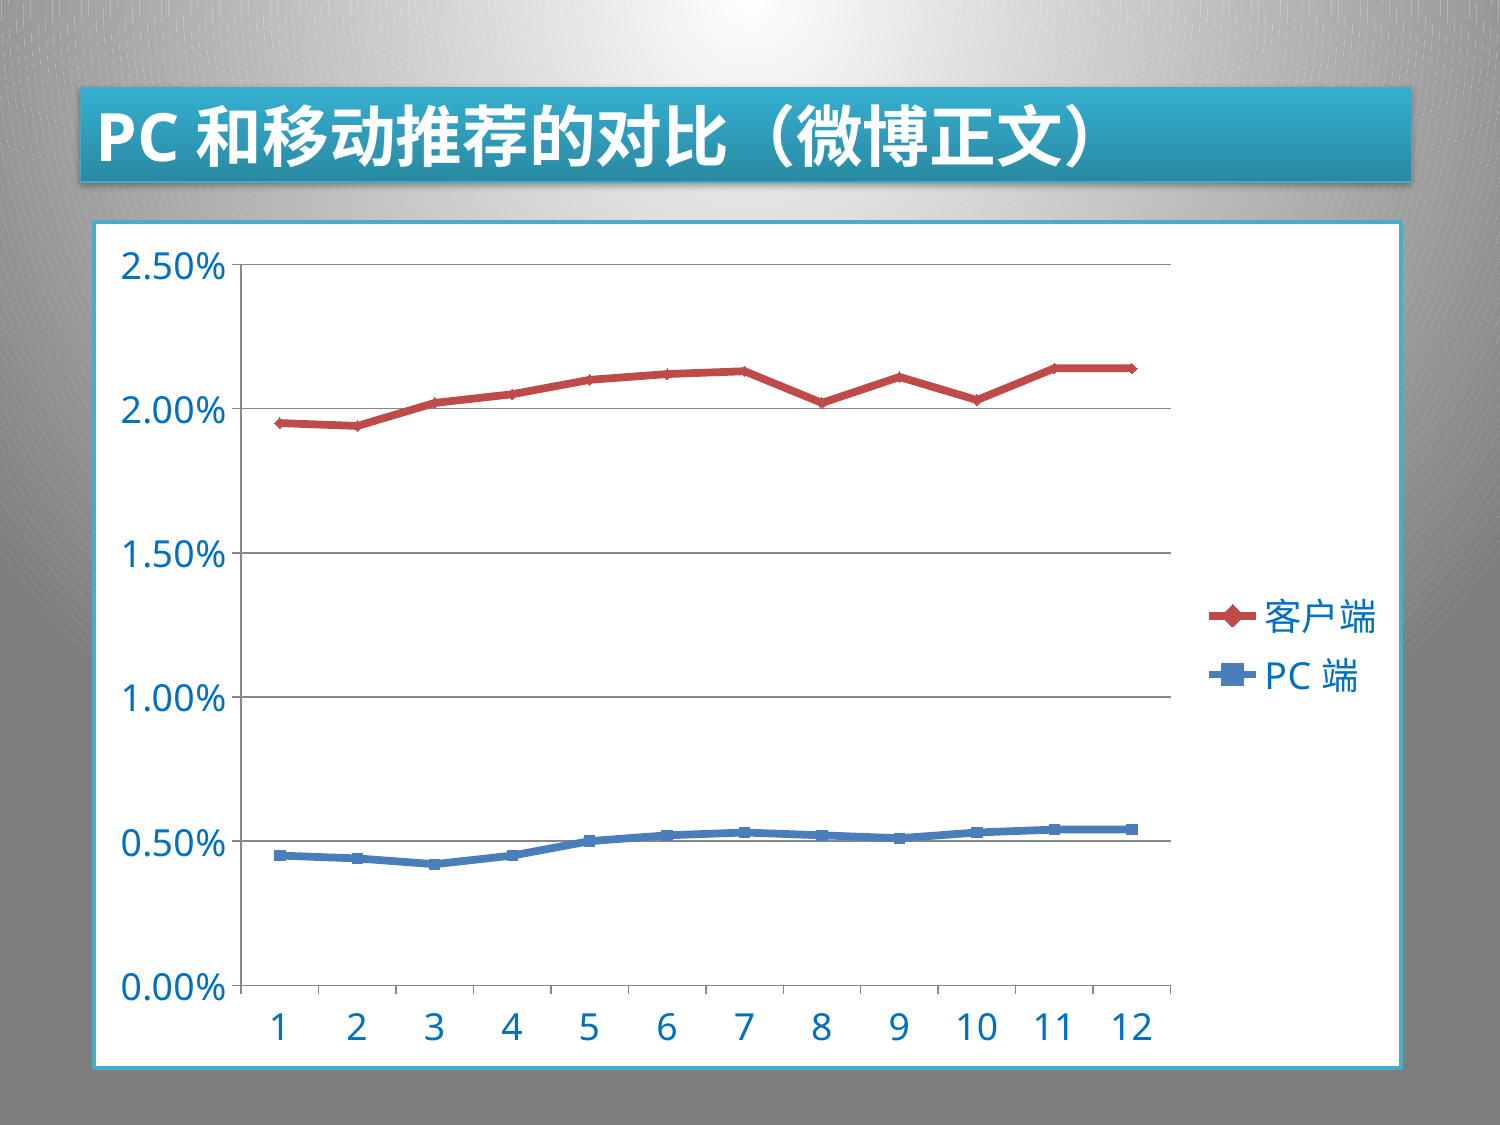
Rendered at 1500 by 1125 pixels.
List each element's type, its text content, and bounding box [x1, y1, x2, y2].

text_box PC和移动推荐的对比（微博正文） [80, 87, 1412, 183]
chart [91, 219, 1404, 1071]
